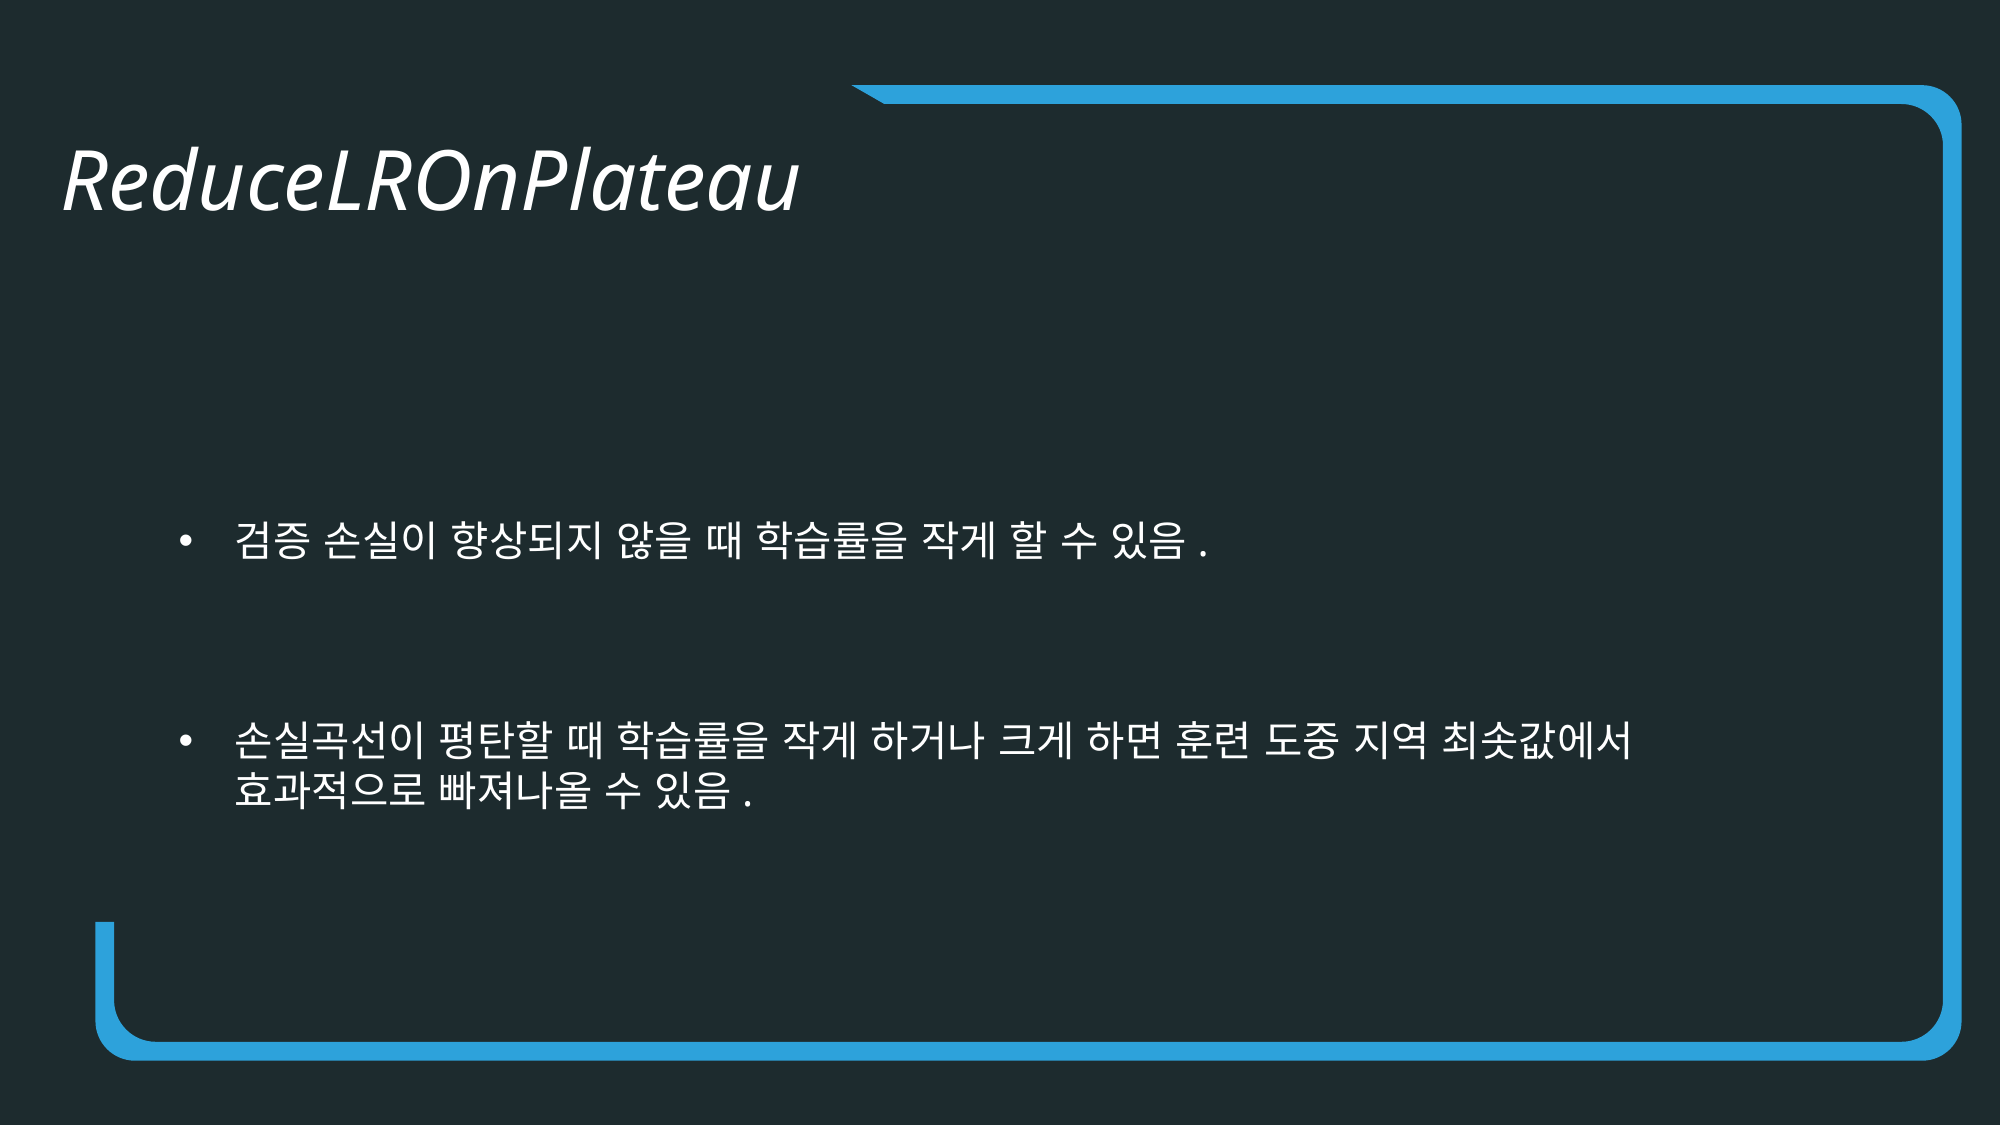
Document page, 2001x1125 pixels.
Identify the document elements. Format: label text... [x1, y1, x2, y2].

text_box 검증 손실이 향상되지 않을 때 학습률을 작게 할 수 있음. 손실곡선이 평탄할 때 학습률을 작게 하거나 크게 하면 훈련 도중 지역 최솟값에서 효과적으로 빠져나올 수 있음. [163, 507, 1819, 823]
text_box [94, 84, 1963, 1062]
text_box ReduceLROnPlateau [37, 69, 825, 234]
